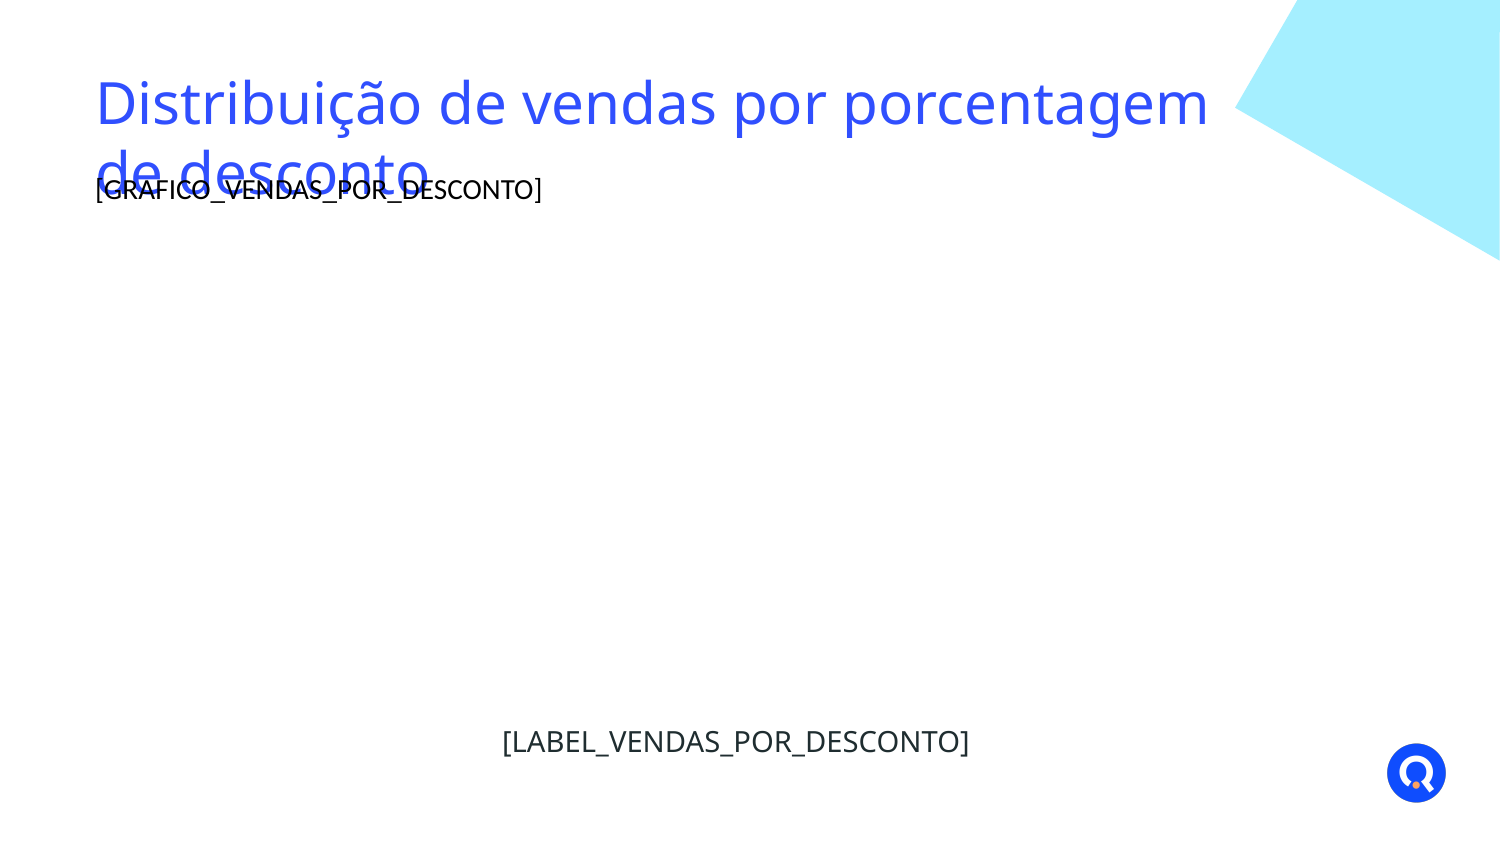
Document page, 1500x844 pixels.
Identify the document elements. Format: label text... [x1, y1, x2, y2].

text_box [GRAFICO_VENDAS_POR_DESCONTO] [79, 155, 627, 206]
text_box [LABEL_VENDAS_POR_DESCONTO] [79, 715, 1392, 766]
title Distribuição de vendas por porcentagem de desconto [79, 82, 1270, 190]
picture [1358, 714, 1475, 832]
